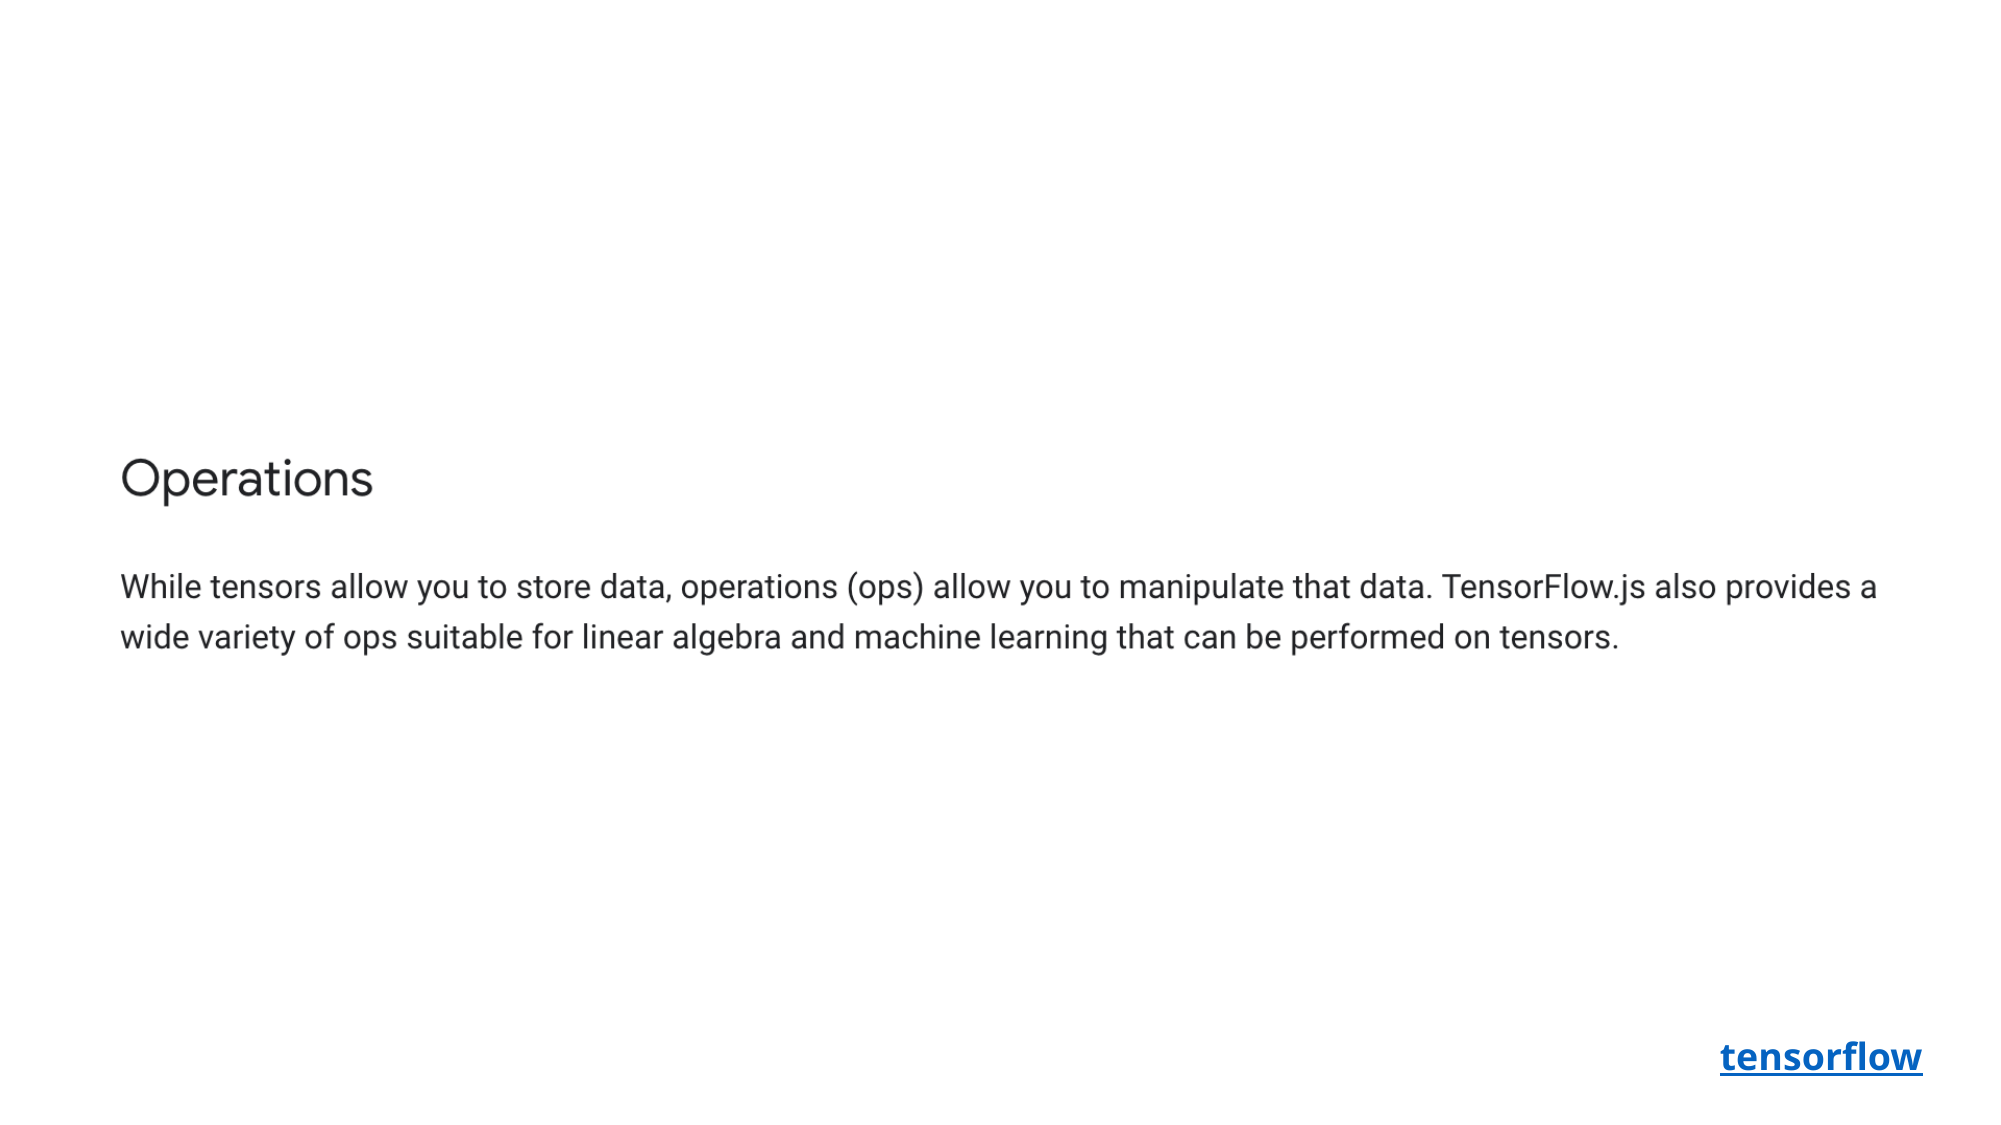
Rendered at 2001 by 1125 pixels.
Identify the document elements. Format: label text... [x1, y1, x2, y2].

text_box tensorflow [1705, 1025, 1938, 1091]
picture [94, 443, 1906, 682]
